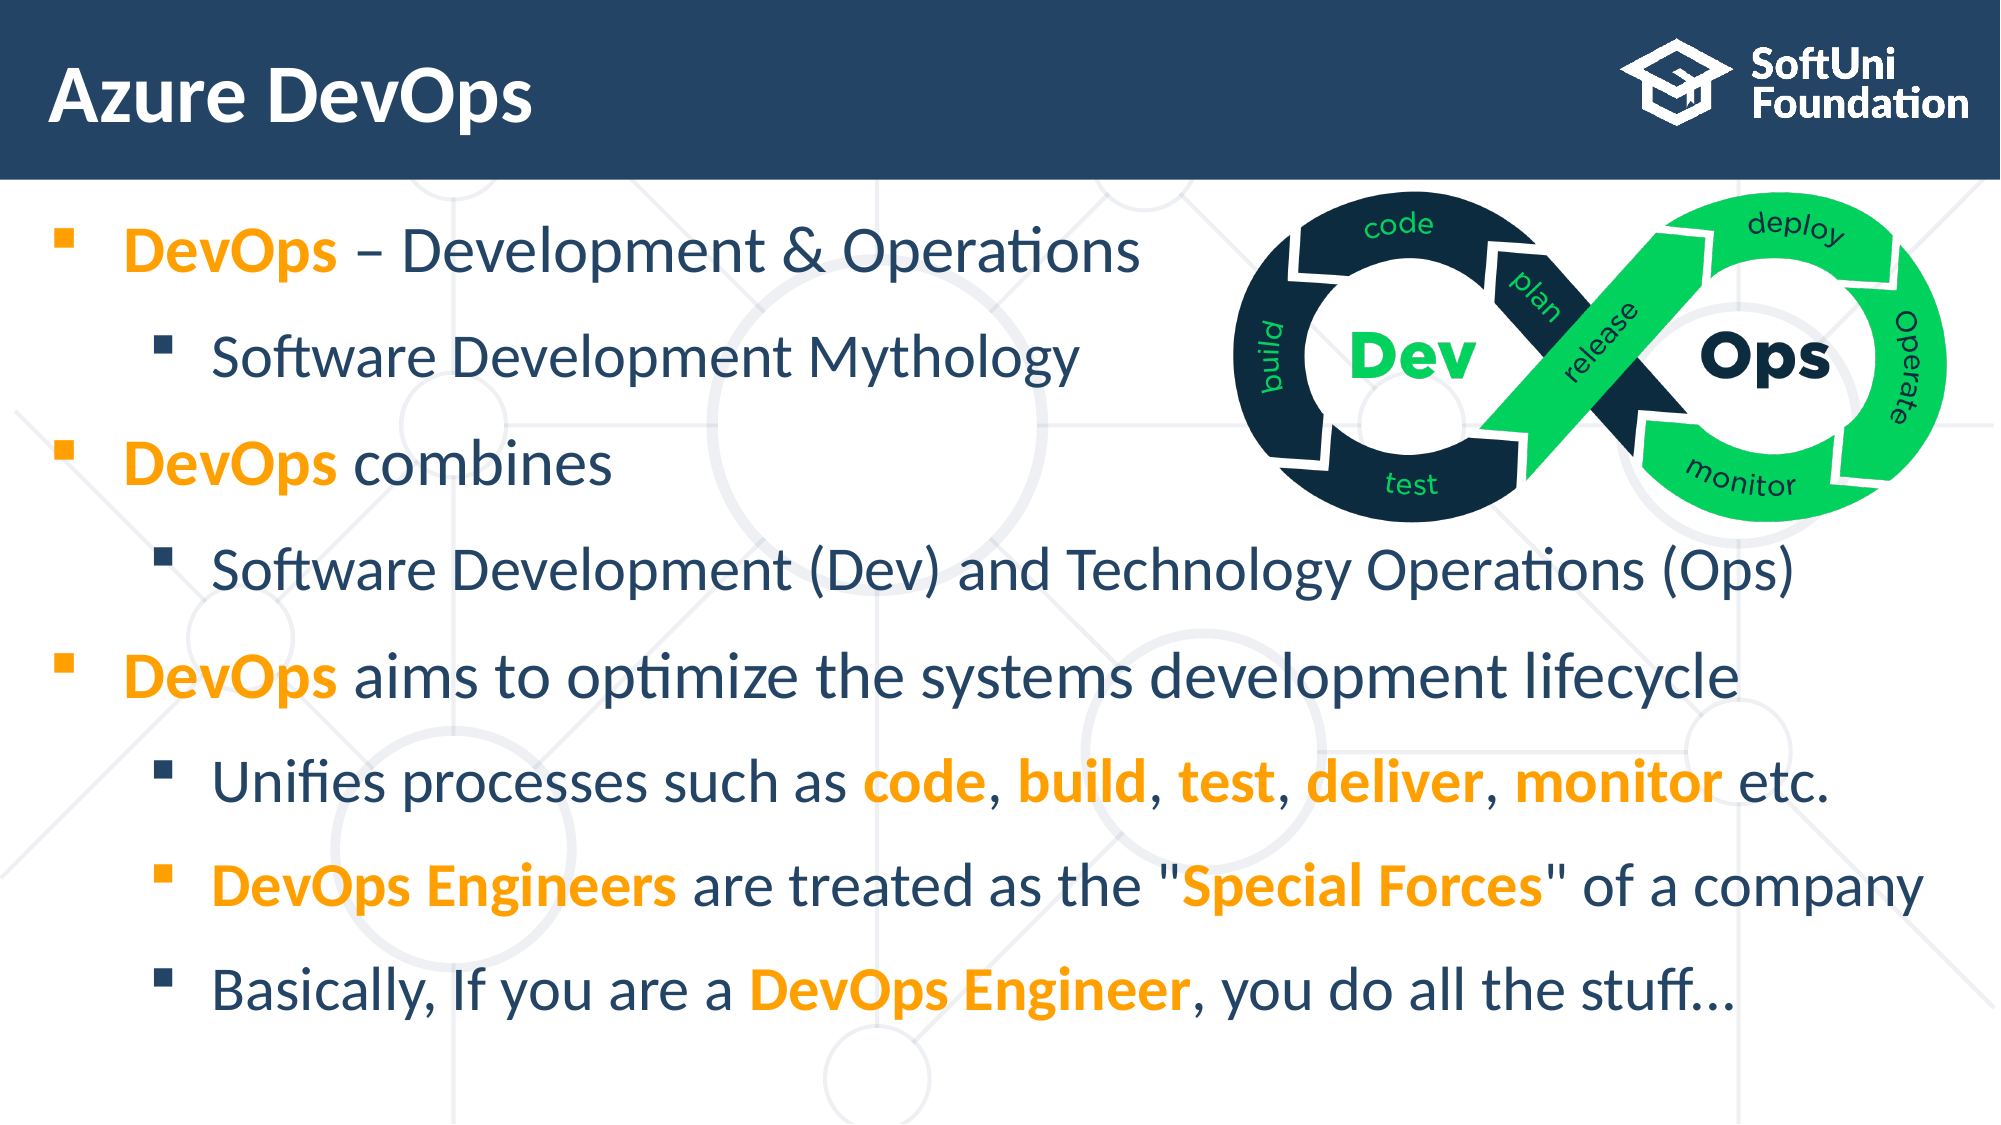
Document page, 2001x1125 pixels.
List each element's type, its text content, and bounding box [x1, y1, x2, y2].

picture [1216, 161, 1965, 547]
picture [1619, 38, 1968, 126]
title Azure DevOps [31, 16, 1591, 162]
list DevOps – Development & Operations Software Development Mythology DevOps combines Software Development (Dev) and Technology Operations (Ops) DevOps aims to optimize the systems development lifecycle Unifies processes such as code, build, test, deliver, monitor etc. DevOps Engineers are treated as the "Special Forces" of a company Basically, If you are a DevOps Engineer, you do all the stuff... [31, 196, 1970, 1095]
